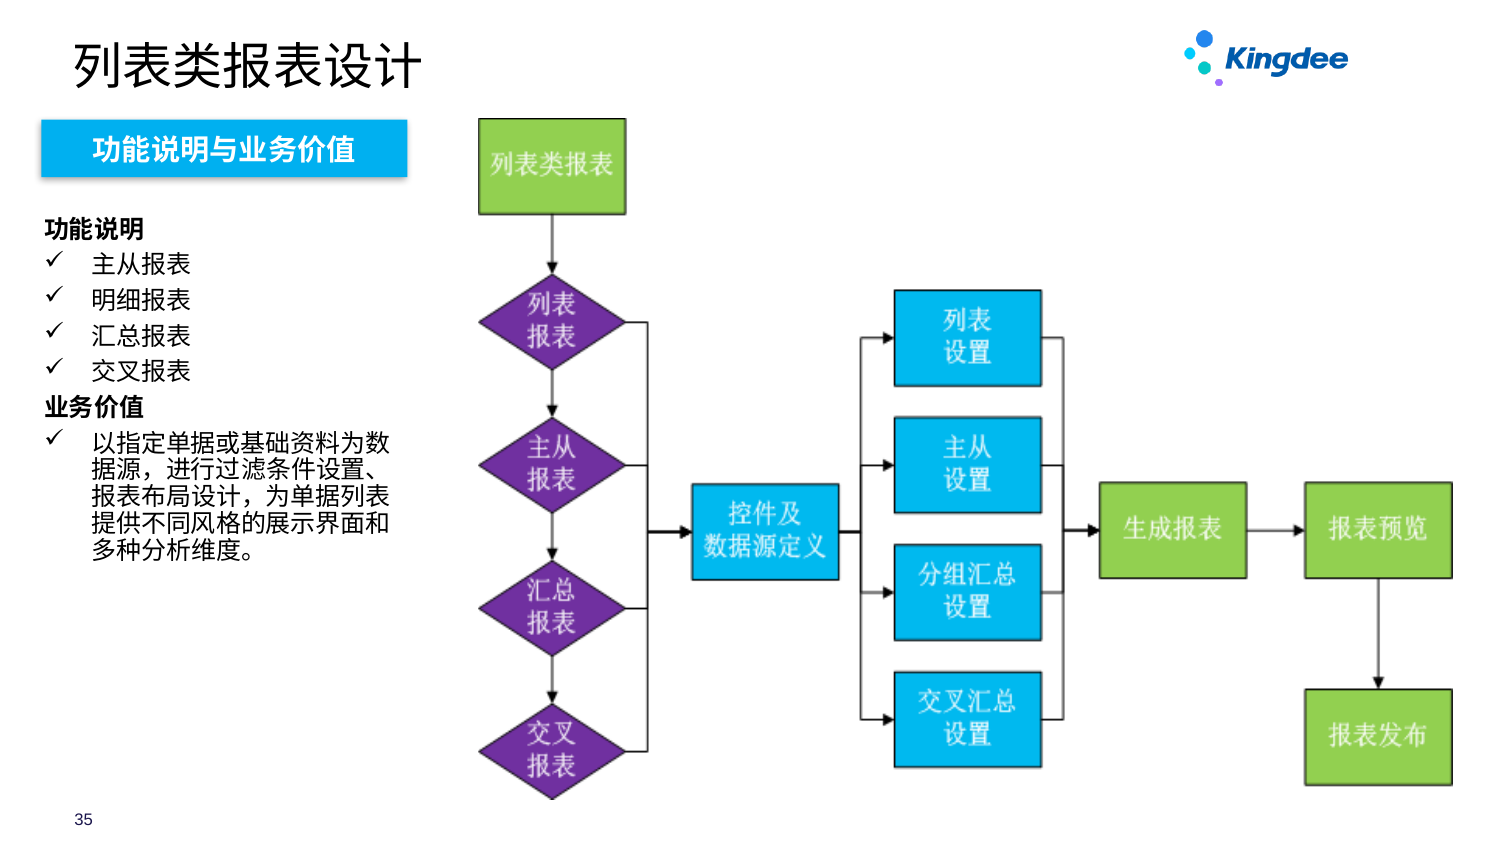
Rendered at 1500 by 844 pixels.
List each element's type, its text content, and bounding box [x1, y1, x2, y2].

picture [477, 117, 1453, 800]
text_box 功能说明与业务价值 [41, 119, 408, 178]
text_box 功能说明 主从报表 明细报表 汇总报表 交叉报表 业务价值 以指定单据或基础资料为数据源，进行过滤条件设置、报表布局设计，为单据列表提供不同风格的展示界面和多种分析维度。 [29, 209, 408, 677]
title 列表类报表设计 [72, 33, 1452, 121]
